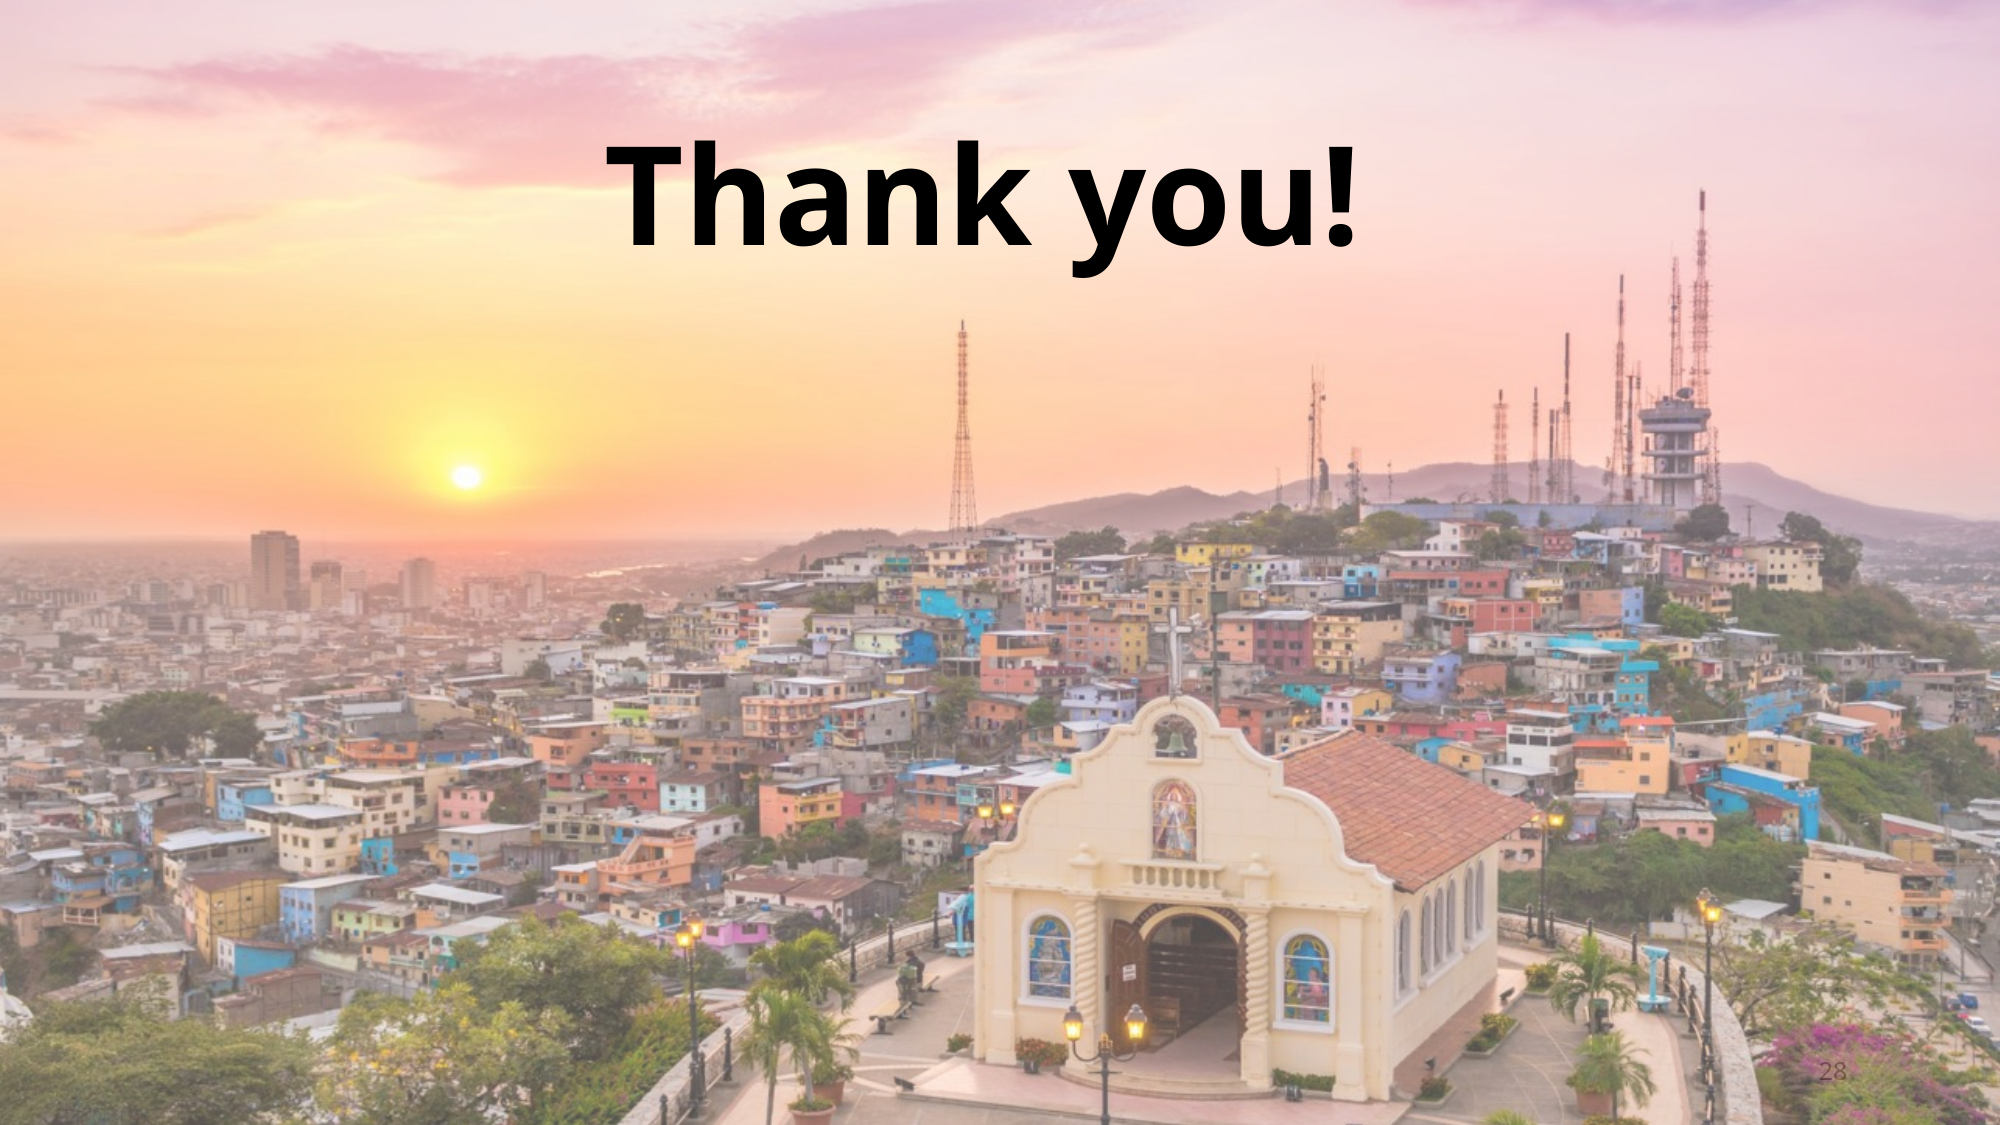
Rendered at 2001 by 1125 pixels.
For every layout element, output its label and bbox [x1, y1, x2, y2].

list [0, 0, 2000, 1125]
